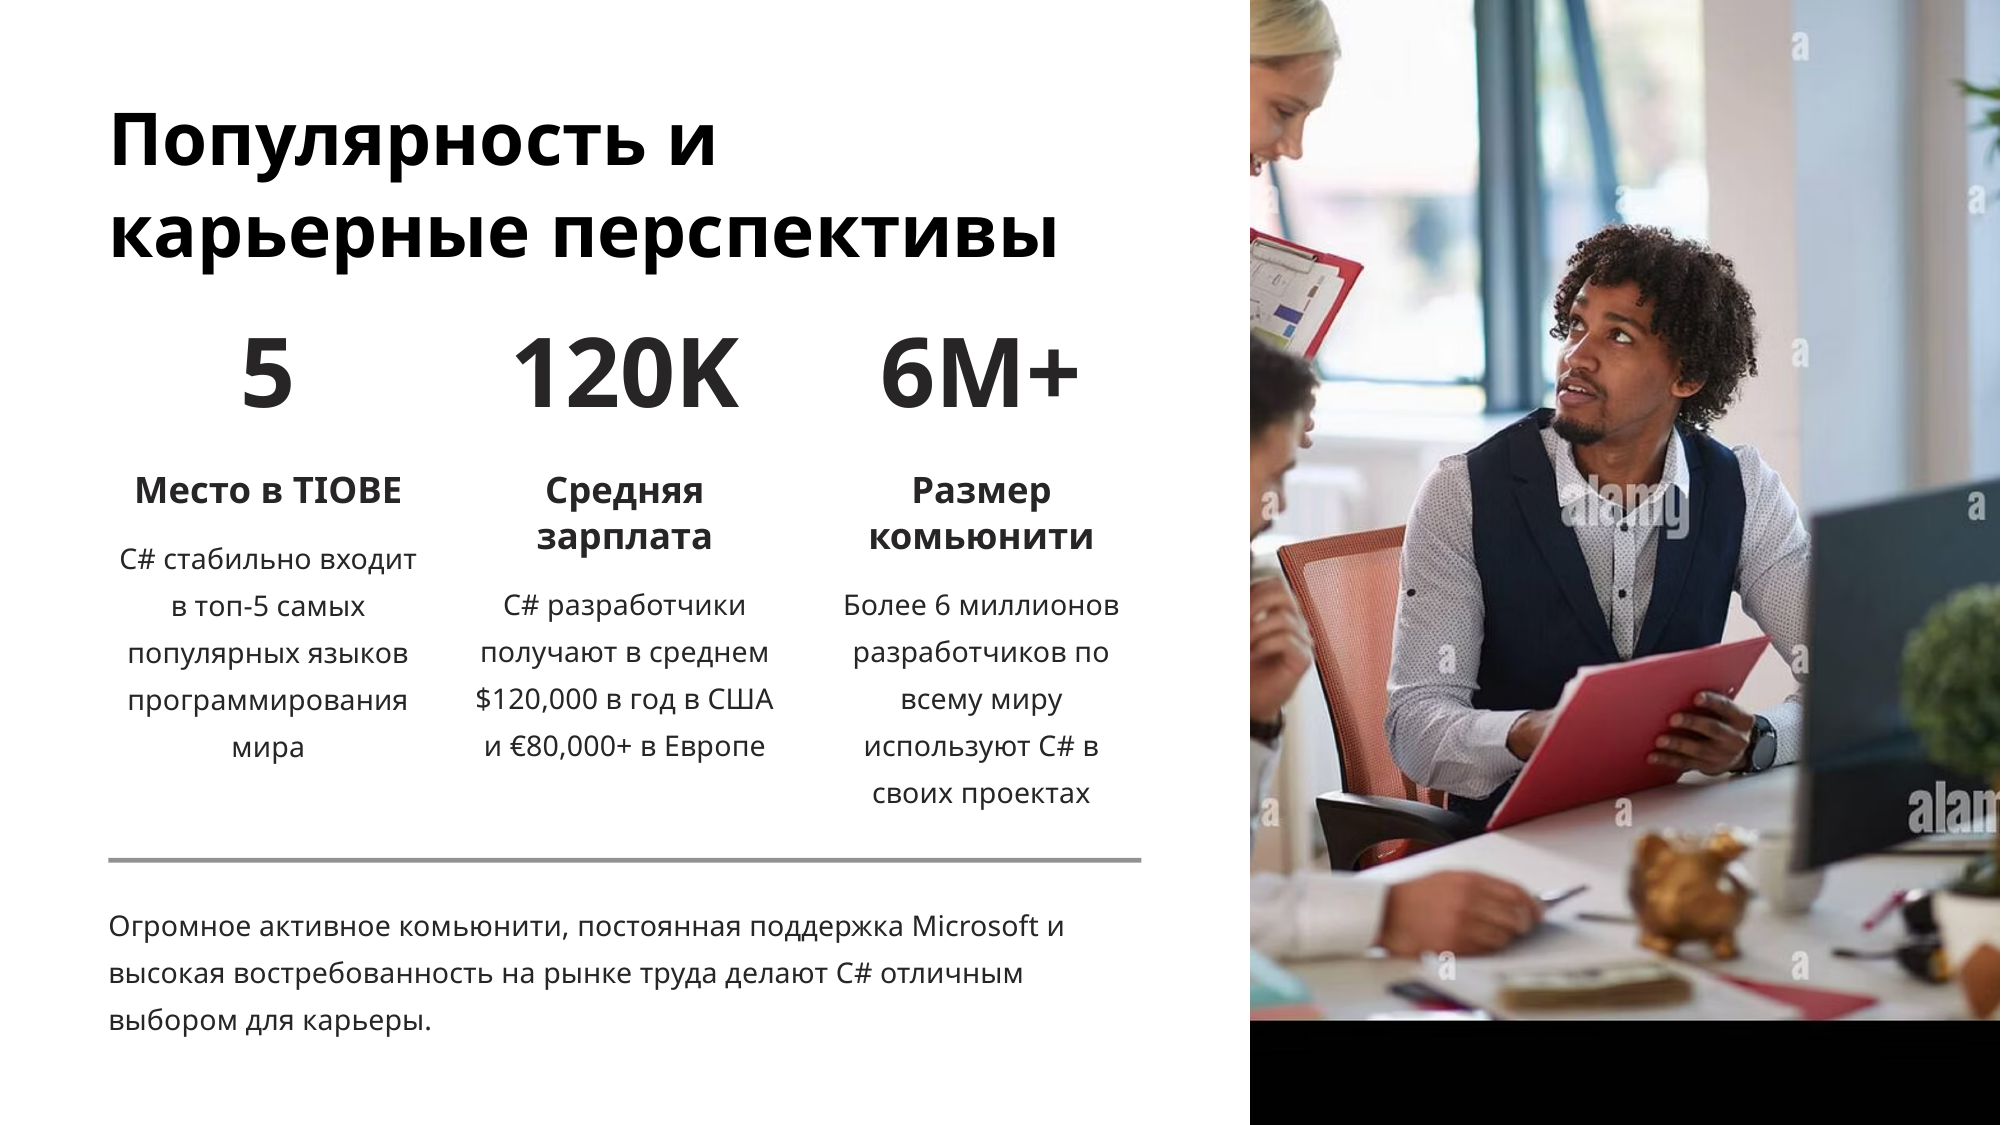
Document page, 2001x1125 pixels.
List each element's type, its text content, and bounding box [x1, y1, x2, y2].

text_box C# стабильно входит в топ-5 самых популярных языков программирования мира [108, 528, 429, 765]
text_box 6M+ [821, 330, 1142, 428]
text_box C# разработчики получают в среднем $120,000 в год в США и €80,000+ в Европе [465, 574, 785, 763]
text_box Более 6 миллионов разработчиков по всему миру используют C# в своих проектах [821, 574, 1142, 811]
text_box [108, 857, 1142, 863]
text_box 120K [465, 330, 785, 428]
text_box 5 [108, 330, 429, 428]
text_box Средняя зарплата [465, 464, 785, 557]
text_box Место в TIOBE [108, 464, 429, 511]
text_box Огромное активное комьюнити, постоянная поддержка Microsoft и высокая востребованность на рынке труда делают C# отличным выбором для карьеры. [108, 895, 1142, 1038]
text_box Размер комьюнити [821, 464, 1142, 557]
picture [1249, 0, 2000, 1125]
text_box Популярность и карьерные перспективы [108, 87, 1142, 272]
